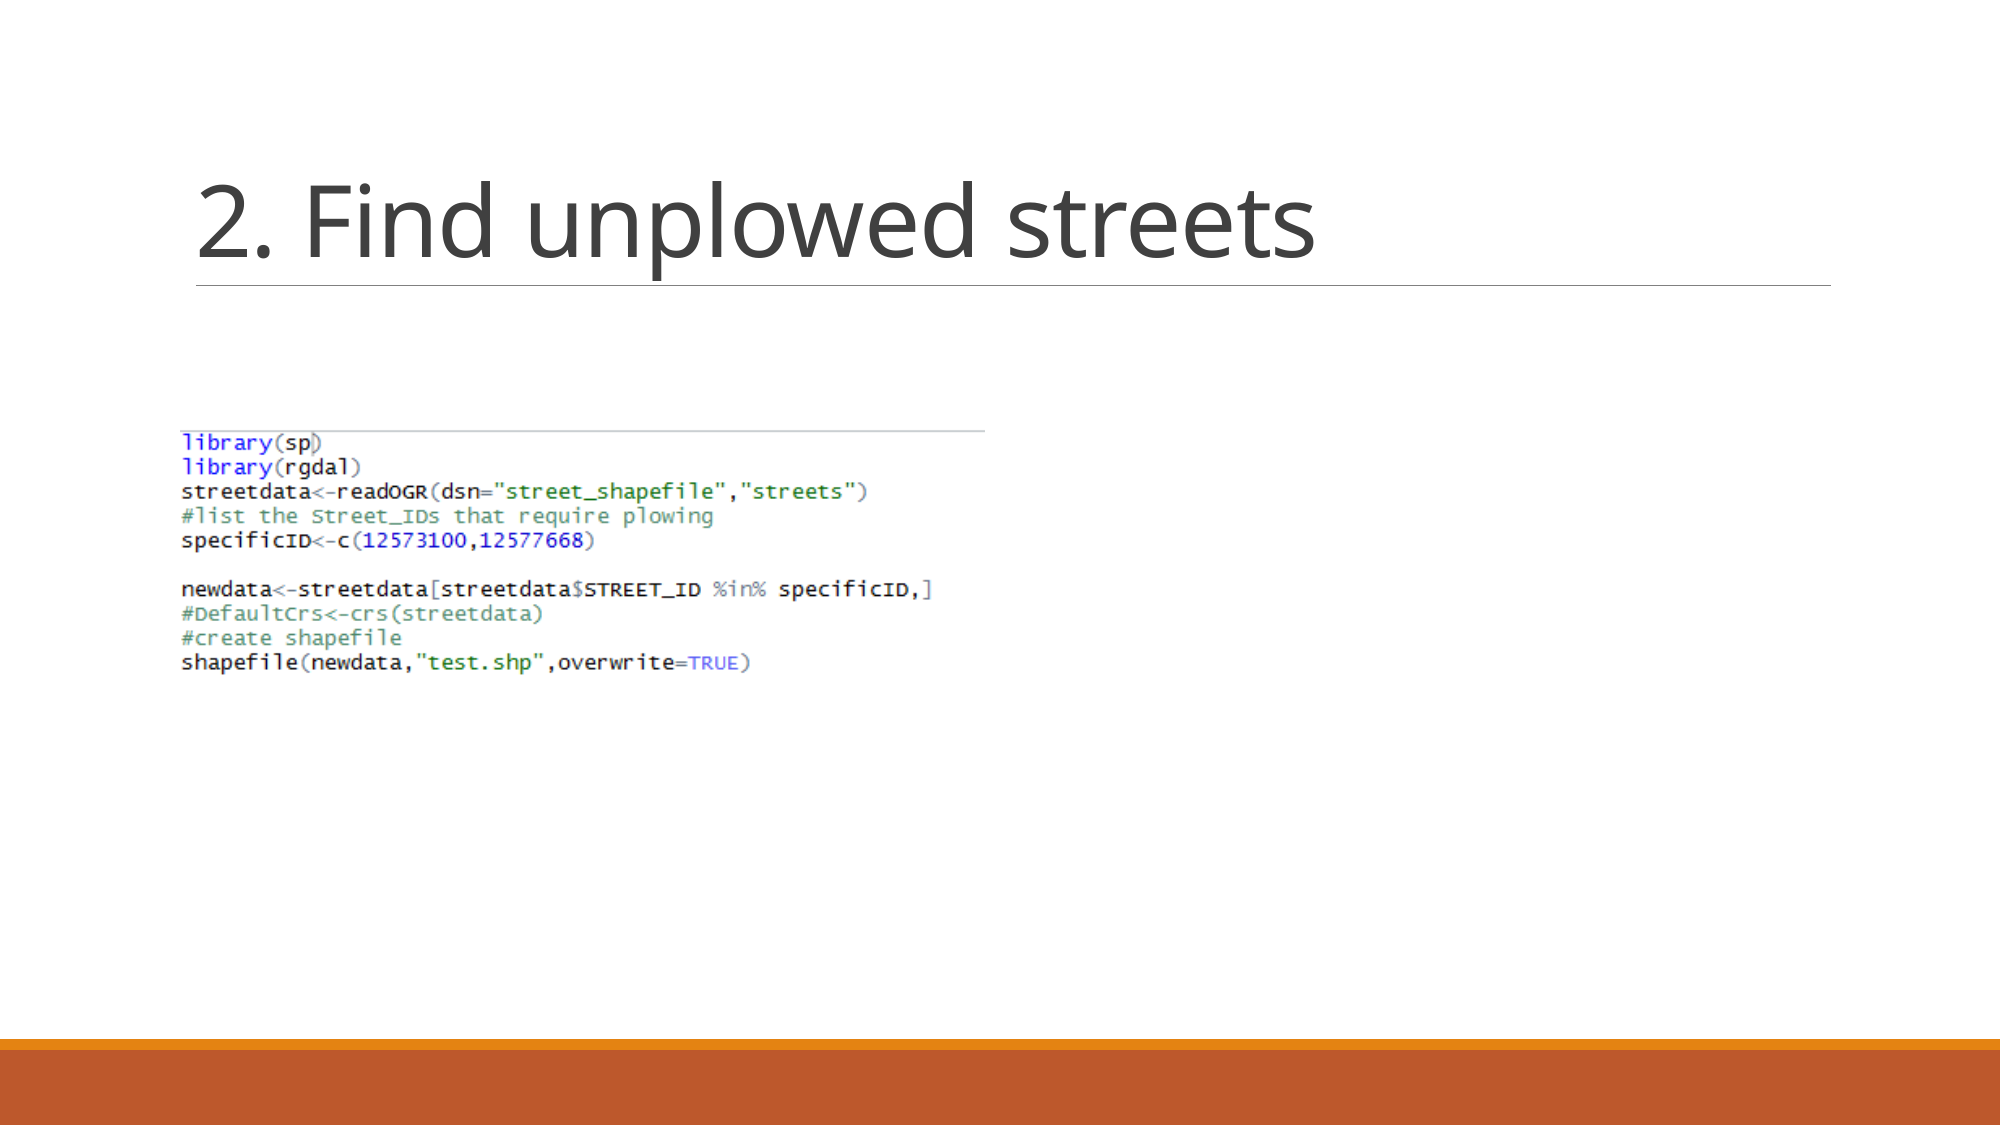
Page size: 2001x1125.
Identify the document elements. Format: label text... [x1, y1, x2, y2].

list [179, 429, 986, 718]
title 2. Find unplowed streets [180, 47, 1830, 285]
